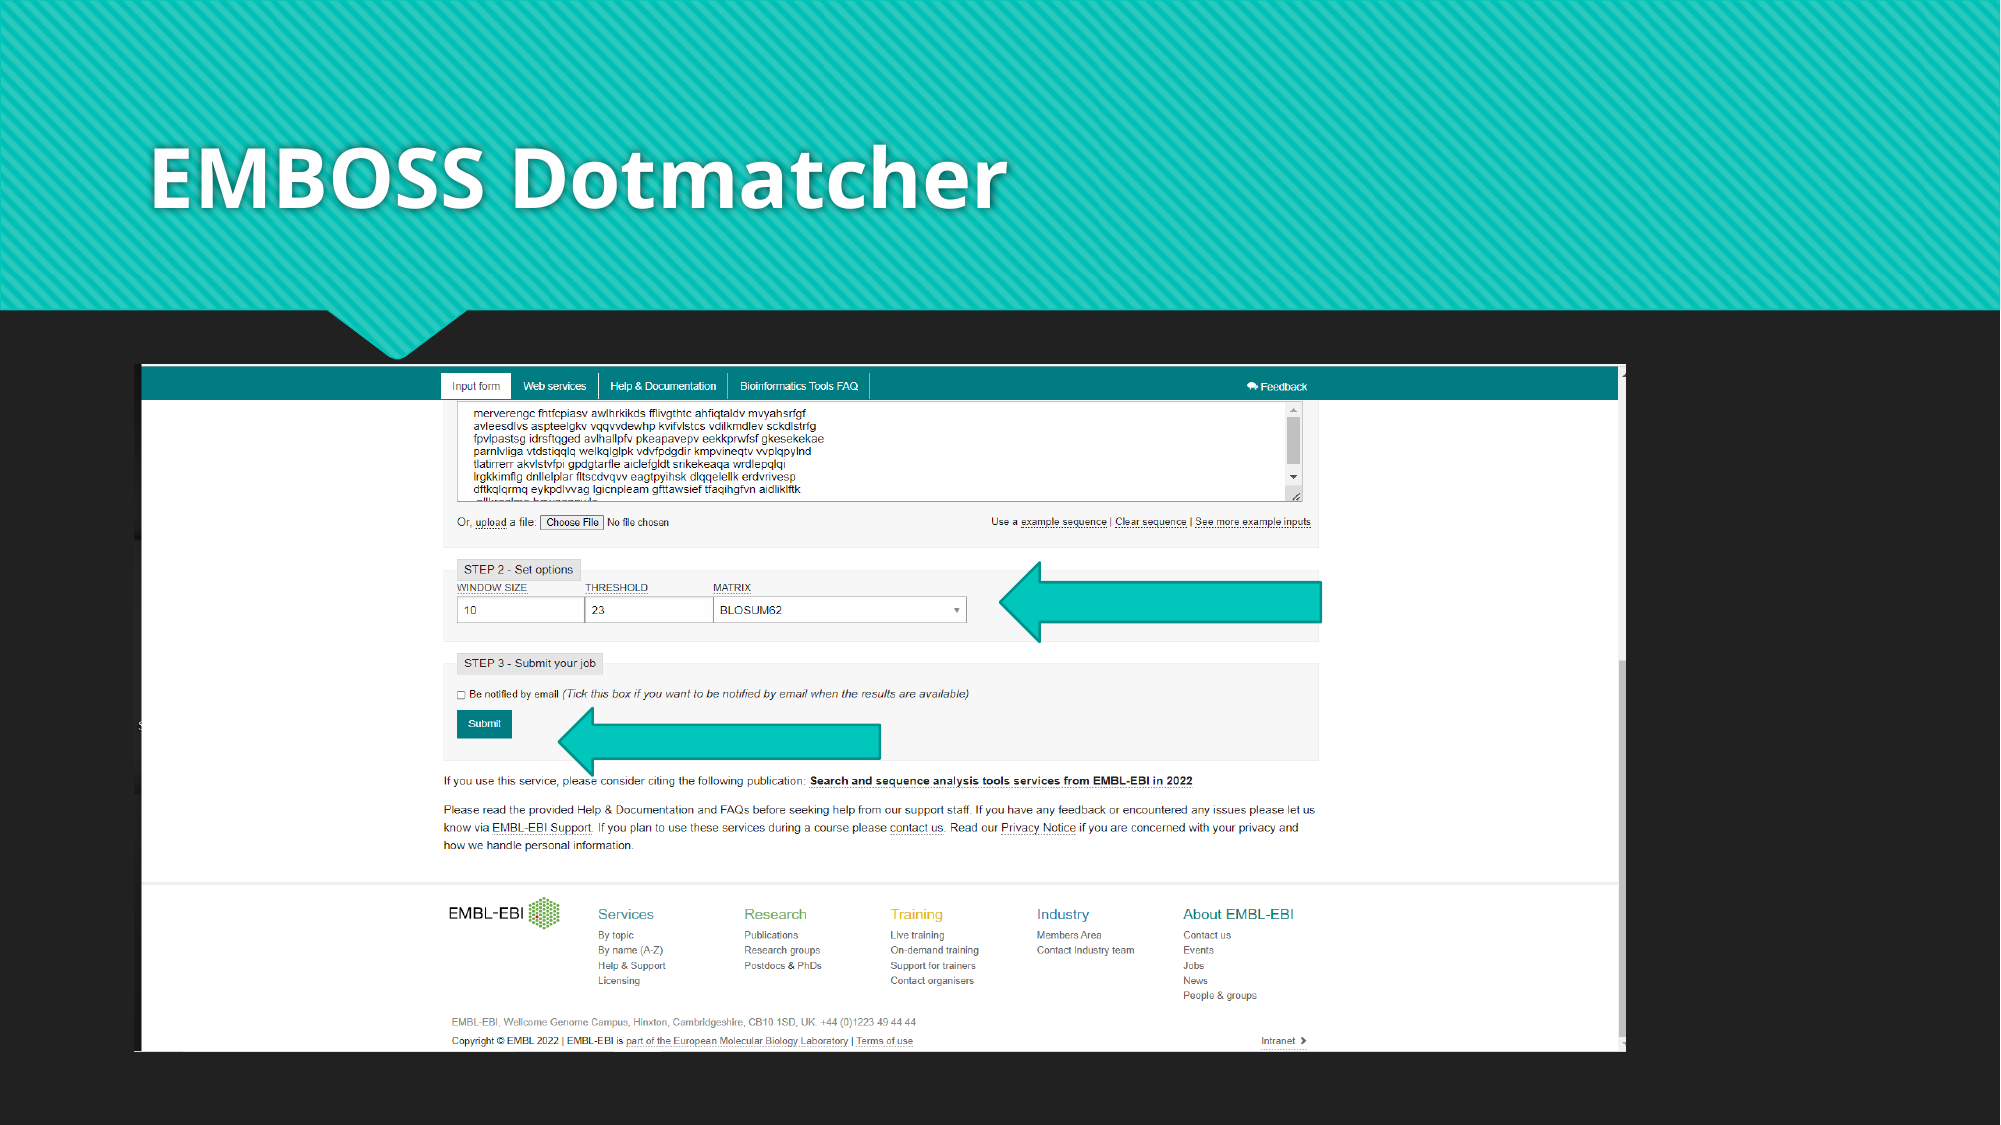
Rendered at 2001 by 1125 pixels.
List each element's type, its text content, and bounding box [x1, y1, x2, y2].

picture [133, 364, 1626, 1052]
title EMBOSS Dotmatcher [132, 73, 1868, 233]
